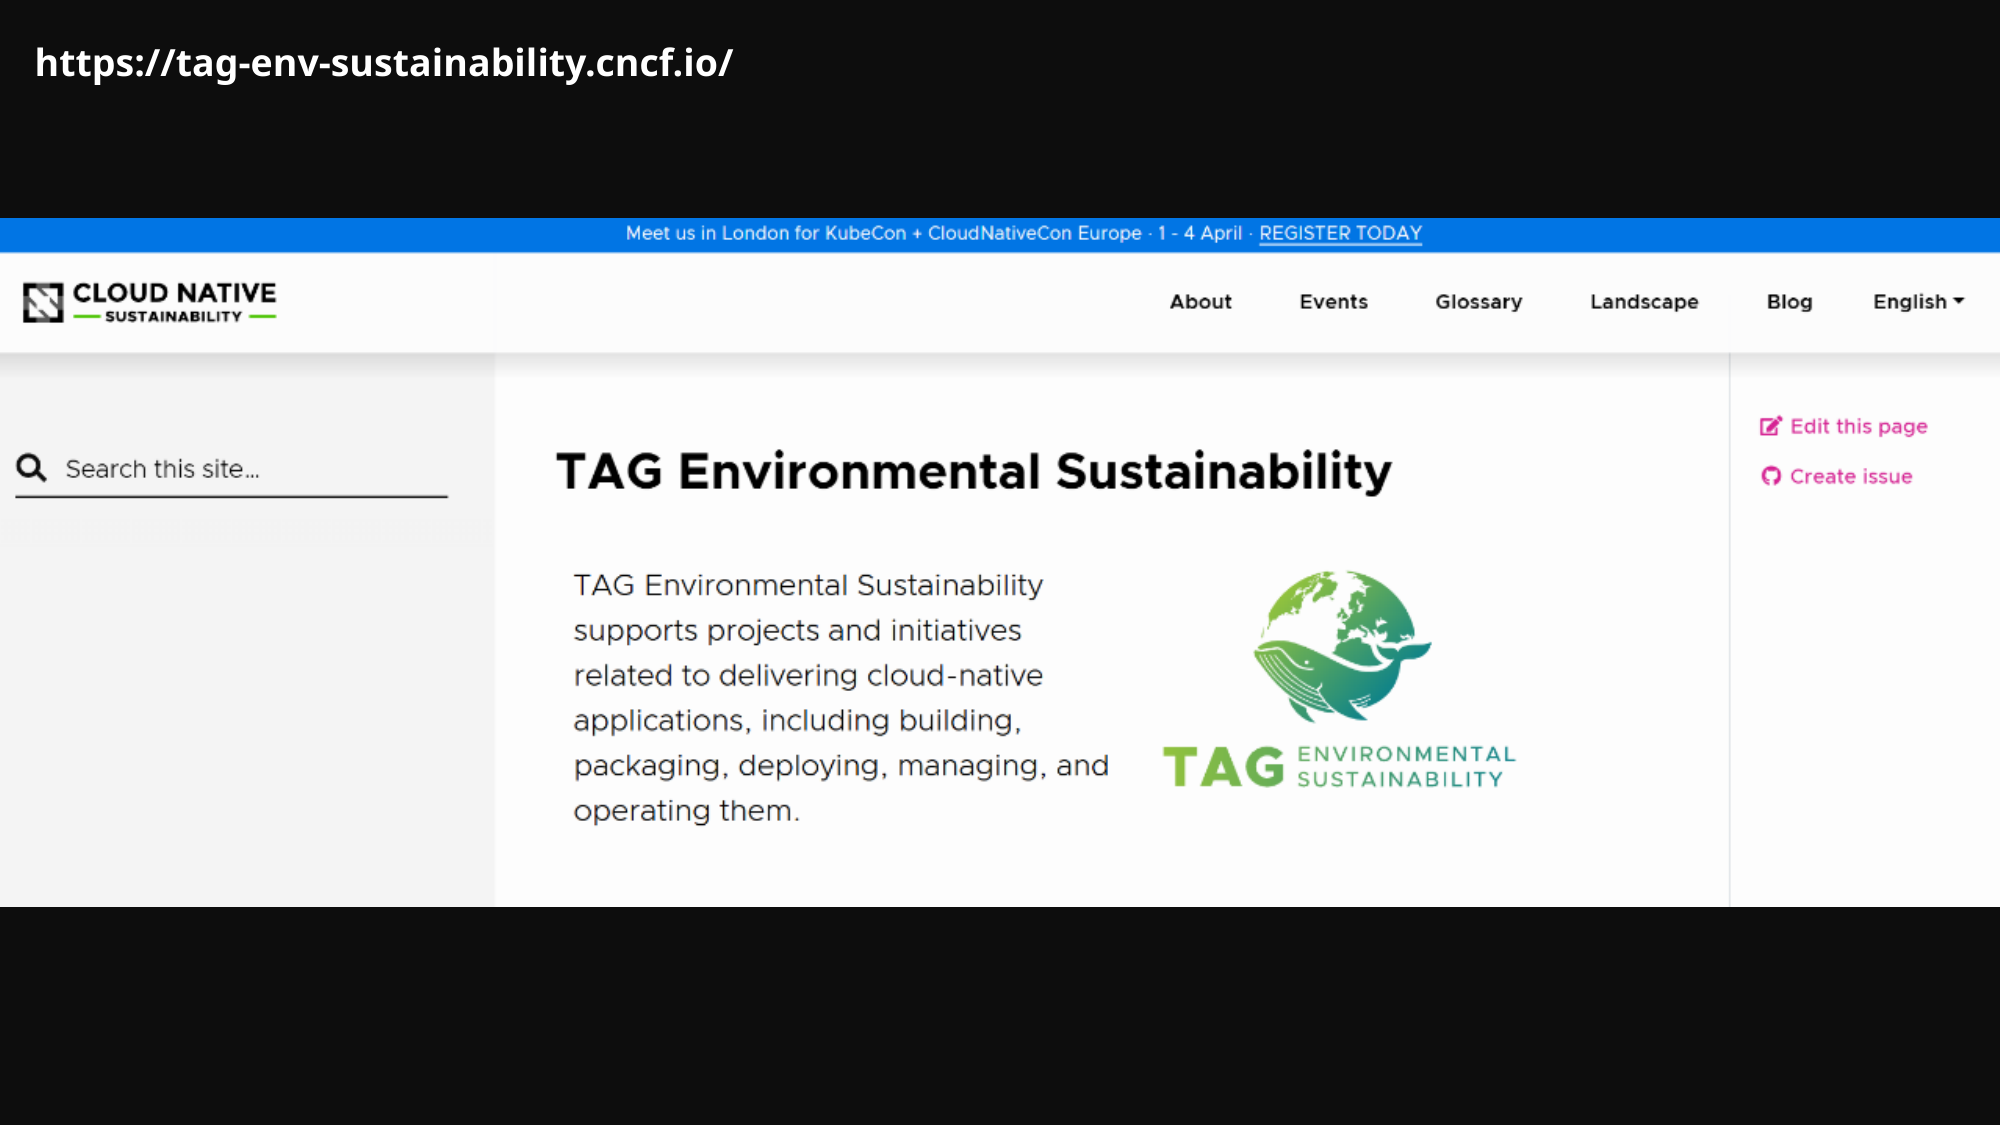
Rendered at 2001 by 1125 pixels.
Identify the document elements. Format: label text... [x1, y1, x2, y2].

text_box https://tag-env-sustainability.cncf.io/ [19, 31, 1178, 91]
picture [0, 217, 2000, 908]
